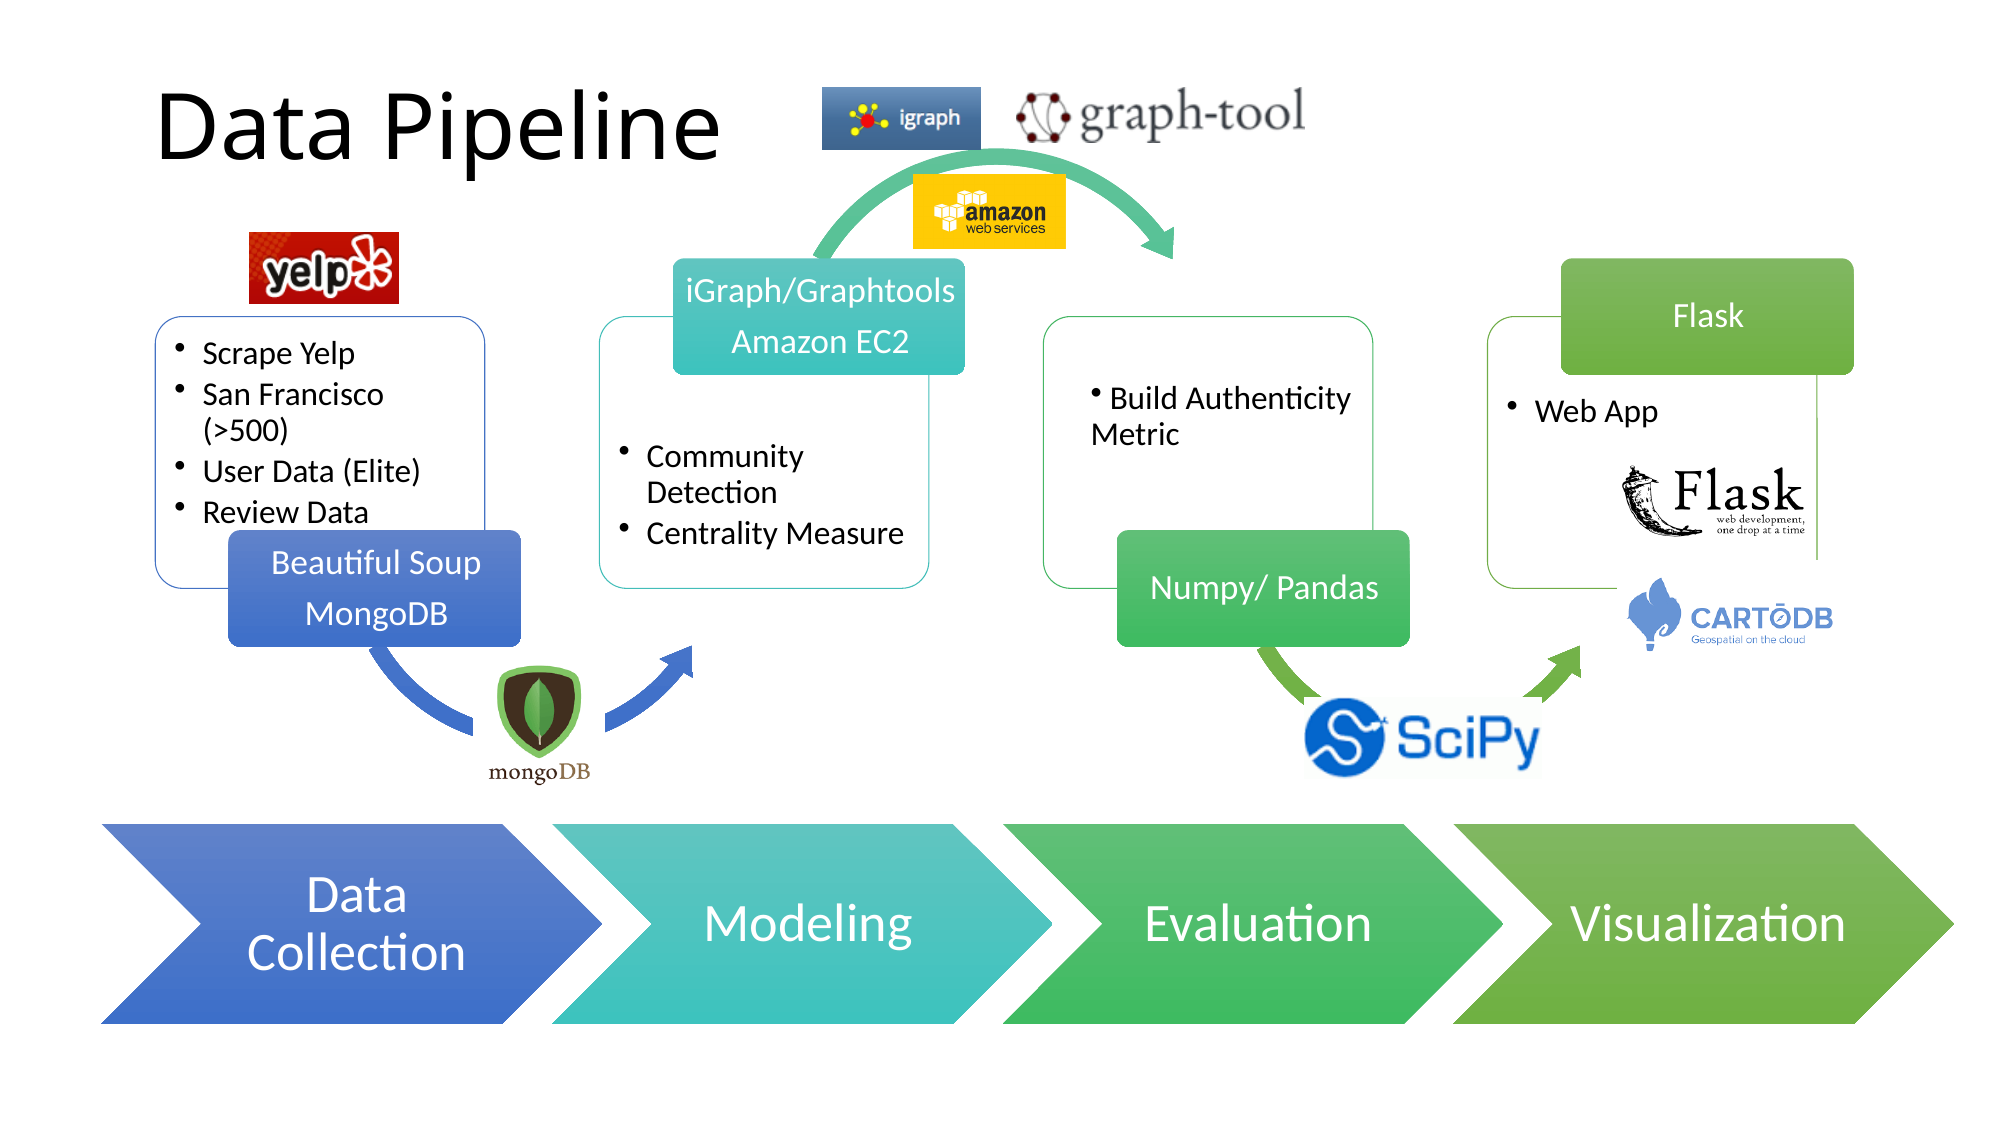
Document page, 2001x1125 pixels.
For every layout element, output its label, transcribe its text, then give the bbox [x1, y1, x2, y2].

picture [822, 87, 981, 150]
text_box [154, 149, 1855, 755]
picture [249, 232, 399, 304]
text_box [100, 713, 1955, 1125]
picture [1617, 560, 1844, 674]
picture [1016, 87, 1305, 143]
picture [1304, 697, 1542, 779]
picture [1617, 463, 1809, 539]
picture [473, 648, 605, 803]
picture [913, 174, 1066, 250]
title Data Pipeline [100, 21, 777, 240]
